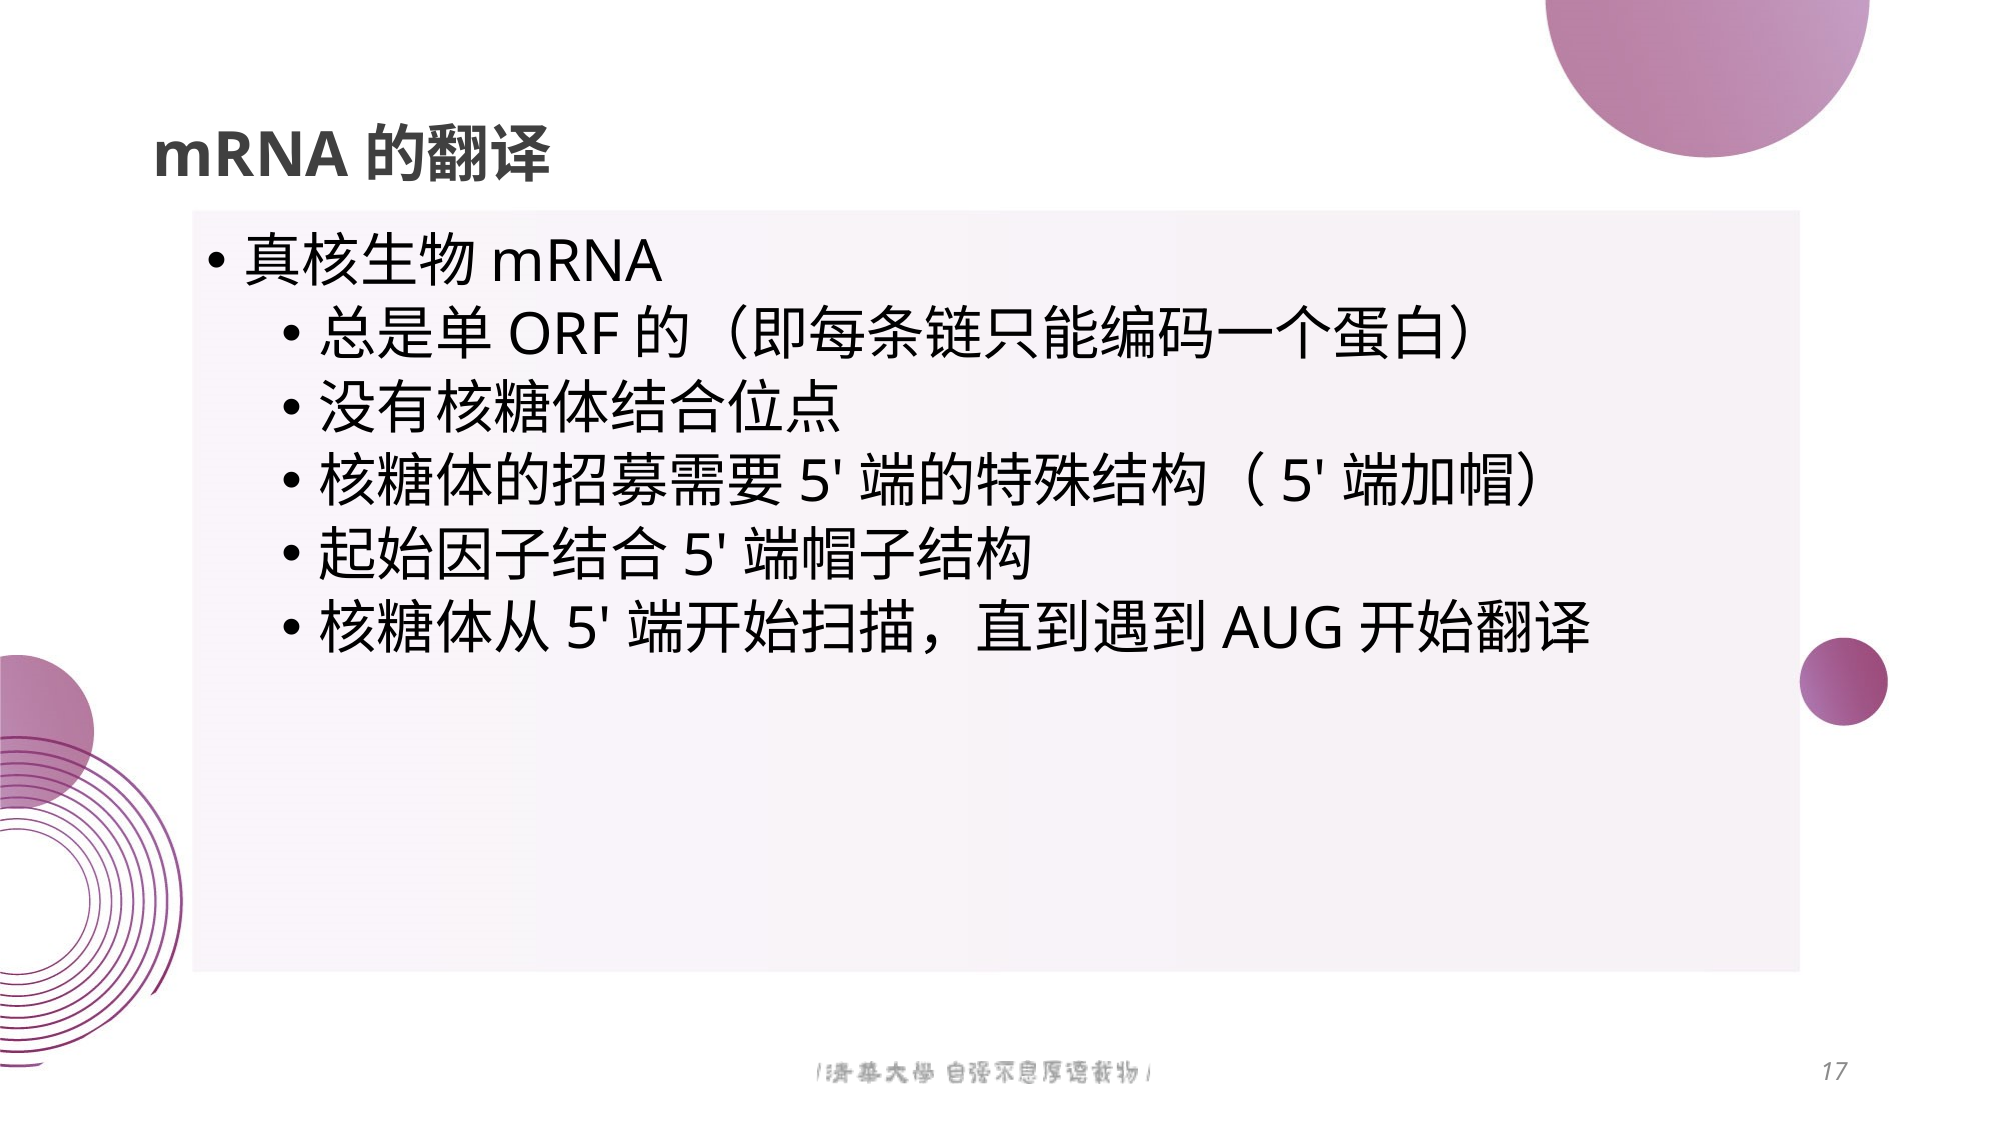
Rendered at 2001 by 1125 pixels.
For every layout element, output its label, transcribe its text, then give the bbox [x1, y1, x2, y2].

title mRNA的翻译 [137, 108, 1543, 205]
picture [0, 0, 2001, 1125]
slide_number 17 [1412, 1042, 1863, 1103]
list 真核生物mRNA 总是单ORF的（即每条链只能编码一个蛋白） 没有核糖体结合位点 核糖体的招募需要5'端的特殊结构（5'端加帽） 起始因子结合5'端帽子结构 核糖体从5'端开始扫描，直到遇到AUG开始翻译 [191, 223, 1798, 968]
